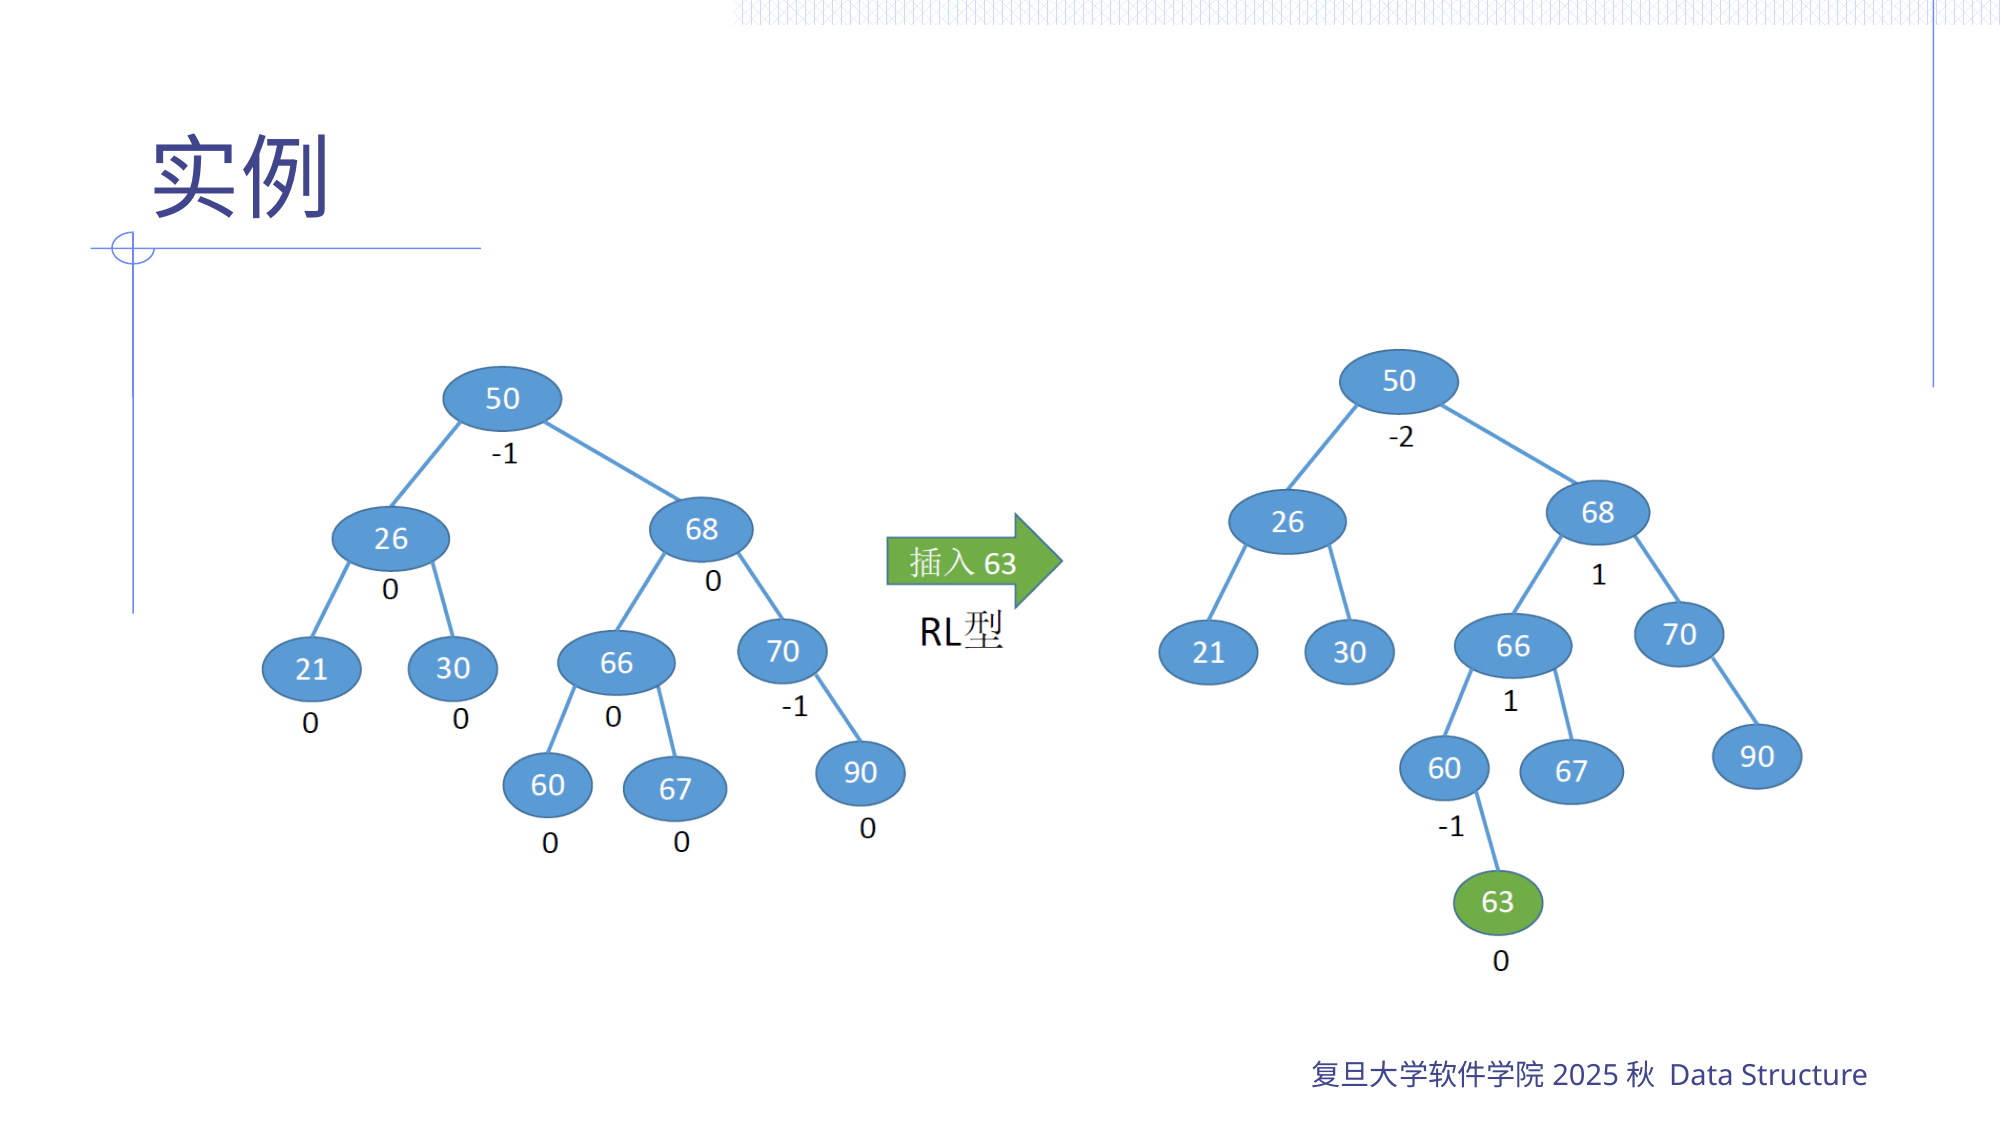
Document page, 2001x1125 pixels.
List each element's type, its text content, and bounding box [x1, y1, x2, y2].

title 实例 [133, 50, 1834, 238]
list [220, 312, 1846, 988]
